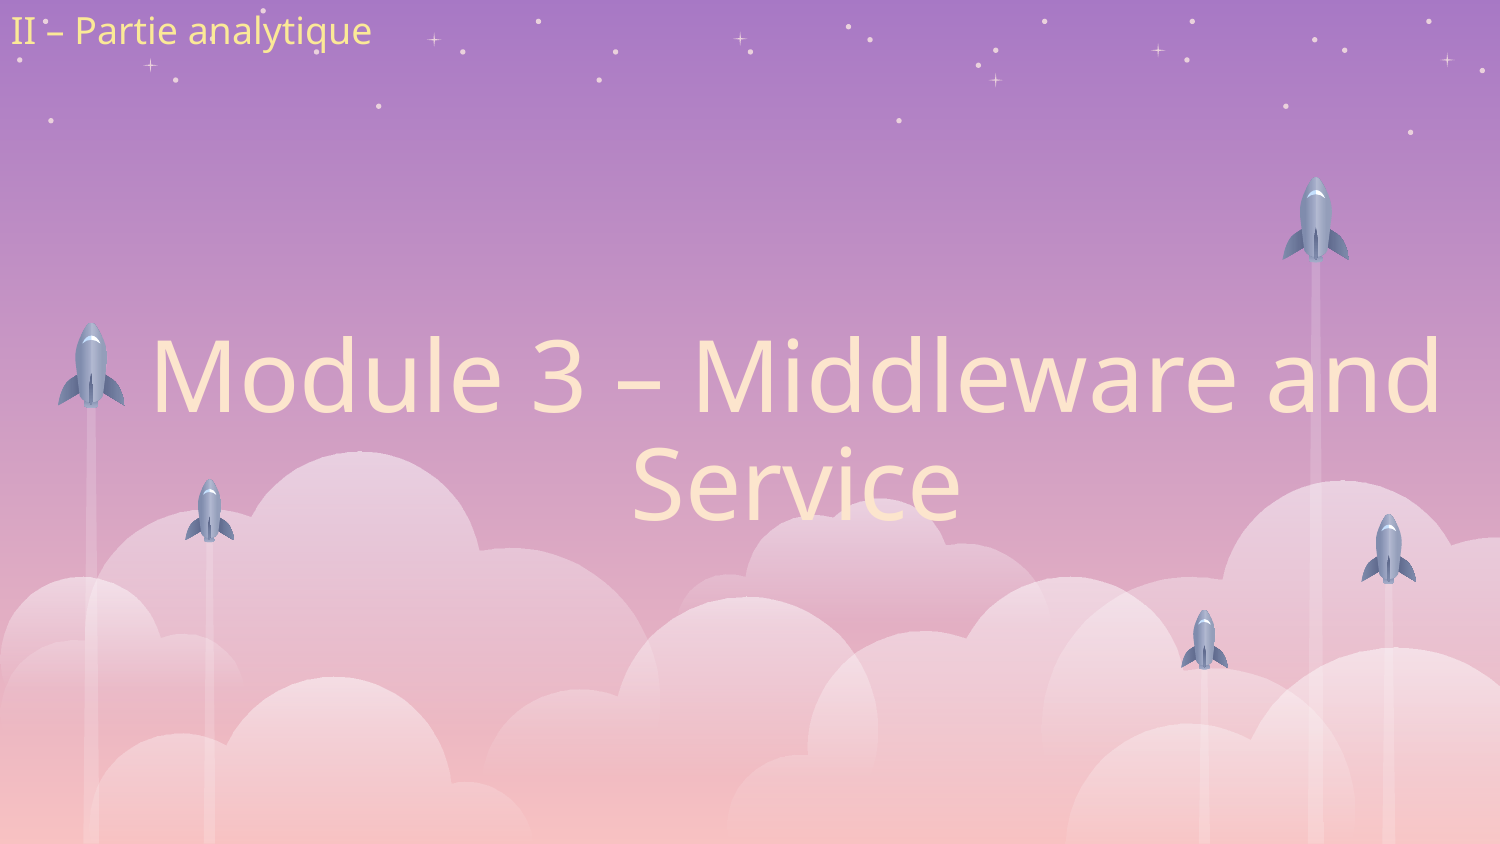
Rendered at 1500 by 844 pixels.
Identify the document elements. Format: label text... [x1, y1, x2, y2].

subtitle II – Partie analytique [0, 0, 442, 66]
title Module 3 – Middleware and Service [118, 376, 1477, 543]
